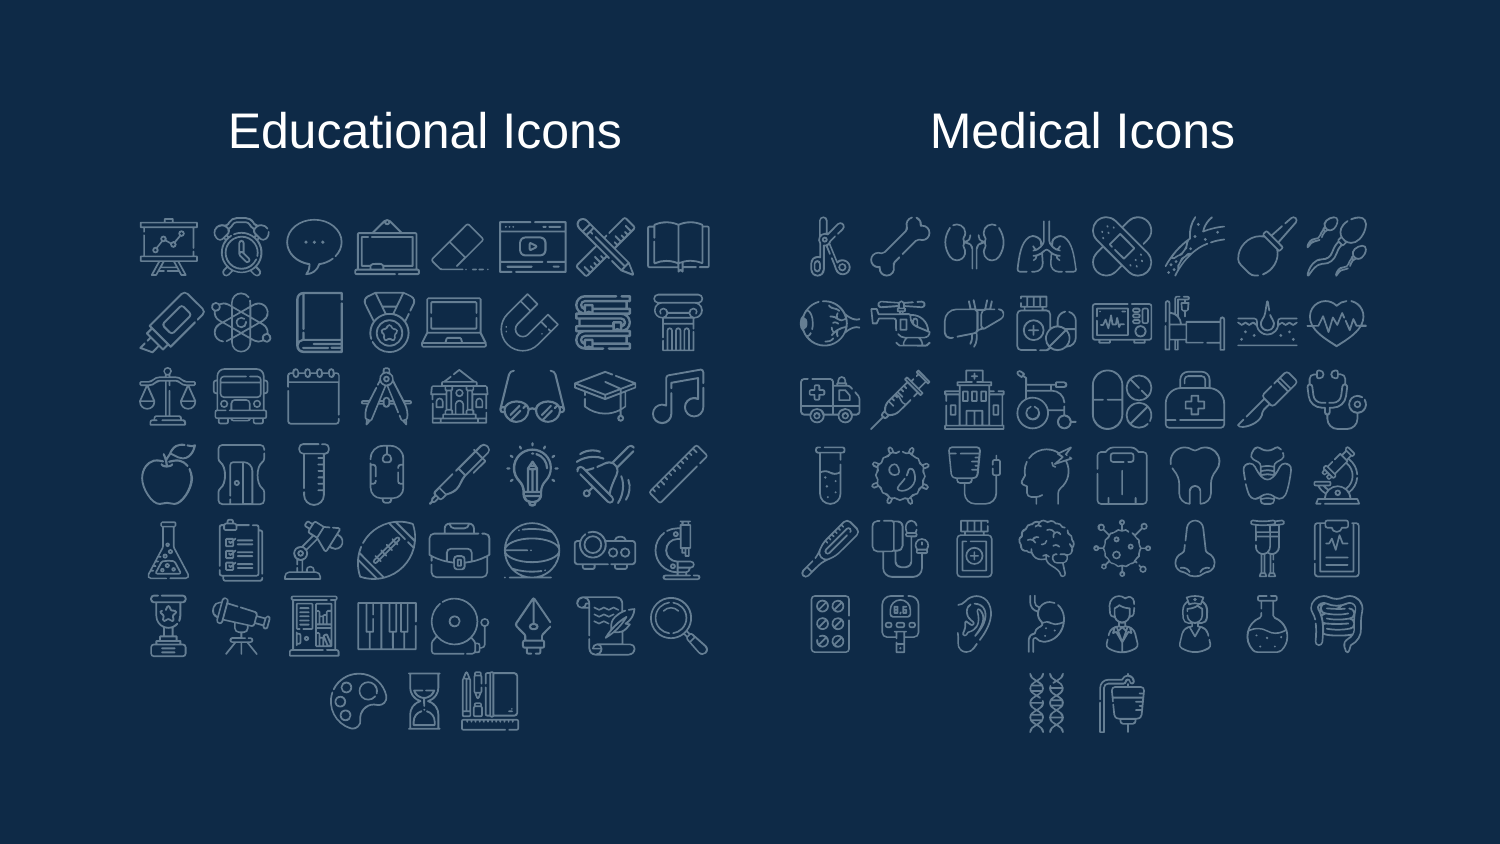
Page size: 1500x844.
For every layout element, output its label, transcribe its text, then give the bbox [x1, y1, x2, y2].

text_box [1096, 446, 1148, 506]
text_box [1169, 446, 1221, 505]
text_box [870, 369, 931, 430]
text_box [799, 375, 861, 424]
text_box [1178, 594, 1212, 654]
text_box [870, 446, 931, 506]
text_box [139, 291, 206, 354]
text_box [871, 519, 932, 579]
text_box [218, 518, 264, 582]
text_box [1250, 519, 1285, 578]
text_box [283, 520, 345, 581]
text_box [497, 293, 560, 352]
text_box [514, 597, 552, 655]
text_box [1105, 595, 1139, 654]
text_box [421, 297, 488, 348]
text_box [1091, 369, 1154, 431]
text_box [1015, 369, 1077, 430]
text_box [1306, 216, 1370, 277]
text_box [1019, 446, 1073, 506]
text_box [814, 446, 846, 506]
text_box [1237, 371, 1298, 428]
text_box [1017, 519, 1076, 578]
text_box [575, 295, 632, 350]
text_box [354, 219, 420, 276]
text_box [1242, 446, 1292, 505]
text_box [427, 597, 490, 655]
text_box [356, 520, 417, 581]
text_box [407, 672, 441, 730]
text_box [1164, 295, 1226, 351]
text_box [429, 443, 490, 505]
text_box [1016, 295, 1078, 352]
text_box Educational Icons [139, 83, 711, 163]
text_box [1091, 302, 1153, 344]
text_box [139, 366, 197, 426]
text_box [948, 446, 1001, 505]
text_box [1313, 446, 1361, 505]
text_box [800, 519, 860, 578]
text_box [1027, 594, 1071, 654]
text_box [1029, 672, 1064, 734]
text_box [575, 444, 636, 505]
text_box [1306, 300, 1367, 348]
text_box [357, 602, 417, 651]
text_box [428, 522, 491, 579]
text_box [1016, 220, 1078, 273]
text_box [810, 594, 851, 654]
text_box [943, 369, 1005, 431]
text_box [1098, 672, 1146, 734]
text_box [288, 595, 340, 657]
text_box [1092, 519, 1152, 578]
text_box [573, 530, 637, 571]
text_box [1310, 595, 1364, 654]
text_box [956, 594, 996, 654]
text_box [503, 521, 561, 579]
text_box [369, 444, 405, 504]
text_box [499, 369, 566, 424]
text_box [1164, 370, 1226, 429]
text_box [1313, 519, 1360, 578]
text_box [286, 367, 340, 425]
text_box Medical Icons [797, 83, 1369, 163]
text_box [1090, 216, 1155, 277]
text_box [1306, 369, 1369, 431]
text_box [149, 594, 187, 658]
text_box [1171, 519, 1218, 578]
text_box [212, 216, 271, 277]
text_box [653, 293, 704, 352]
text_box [217, 443, 266, 506]
text_box [574, 370, 637, 422]
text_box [210, 292, 274, 353]
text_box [460, 671, 520, 731]
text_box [654, 520, 701, 581]
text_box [362, 291, 417, 354]
text_box [575, 217, 636, 277]
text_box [956, 519, 993, 578]
text_box [212, 597, 271, 655]
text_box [431, 223, 490, 271]
text_box [943, 299, 1005, 348]
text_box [430, 368, 489, 424]
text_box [506, 441, 559, 507]
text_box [498, 220, 567, 274]
text_box [649, 444, 708, 504]
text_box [869, 216, 931, 277]
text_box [810, 216, 852, 277]
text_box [212, 367, 269, 425]
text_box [1241, 594, 1291, 654]
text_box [647, 596, 709, 656]
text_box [146, 521, 190, 580]
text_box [1164, 216, 1226, 277]
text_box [881, 594, 920, 654]
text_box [870, 300, 931, 347]
text_box [298, 443, 330, 506]
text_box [1236, 300, 1298, 347]
text_box [647, 221, 710, 273]
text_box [942, 223, 1007, 270]
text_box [285, 218, 343, 276]
text_box [1237, 216, 1298, 277]
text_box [140, 443, 197, 506]
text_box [139, 217, 198, 277]
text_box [798, 300, 861, 347]
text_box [651, 368, 705, 425]
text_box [295, 291, 344, 354]
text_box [360, 367, 413, 426]
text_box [326, 672, 389, 730]
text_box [575, 596, 636, 656]
